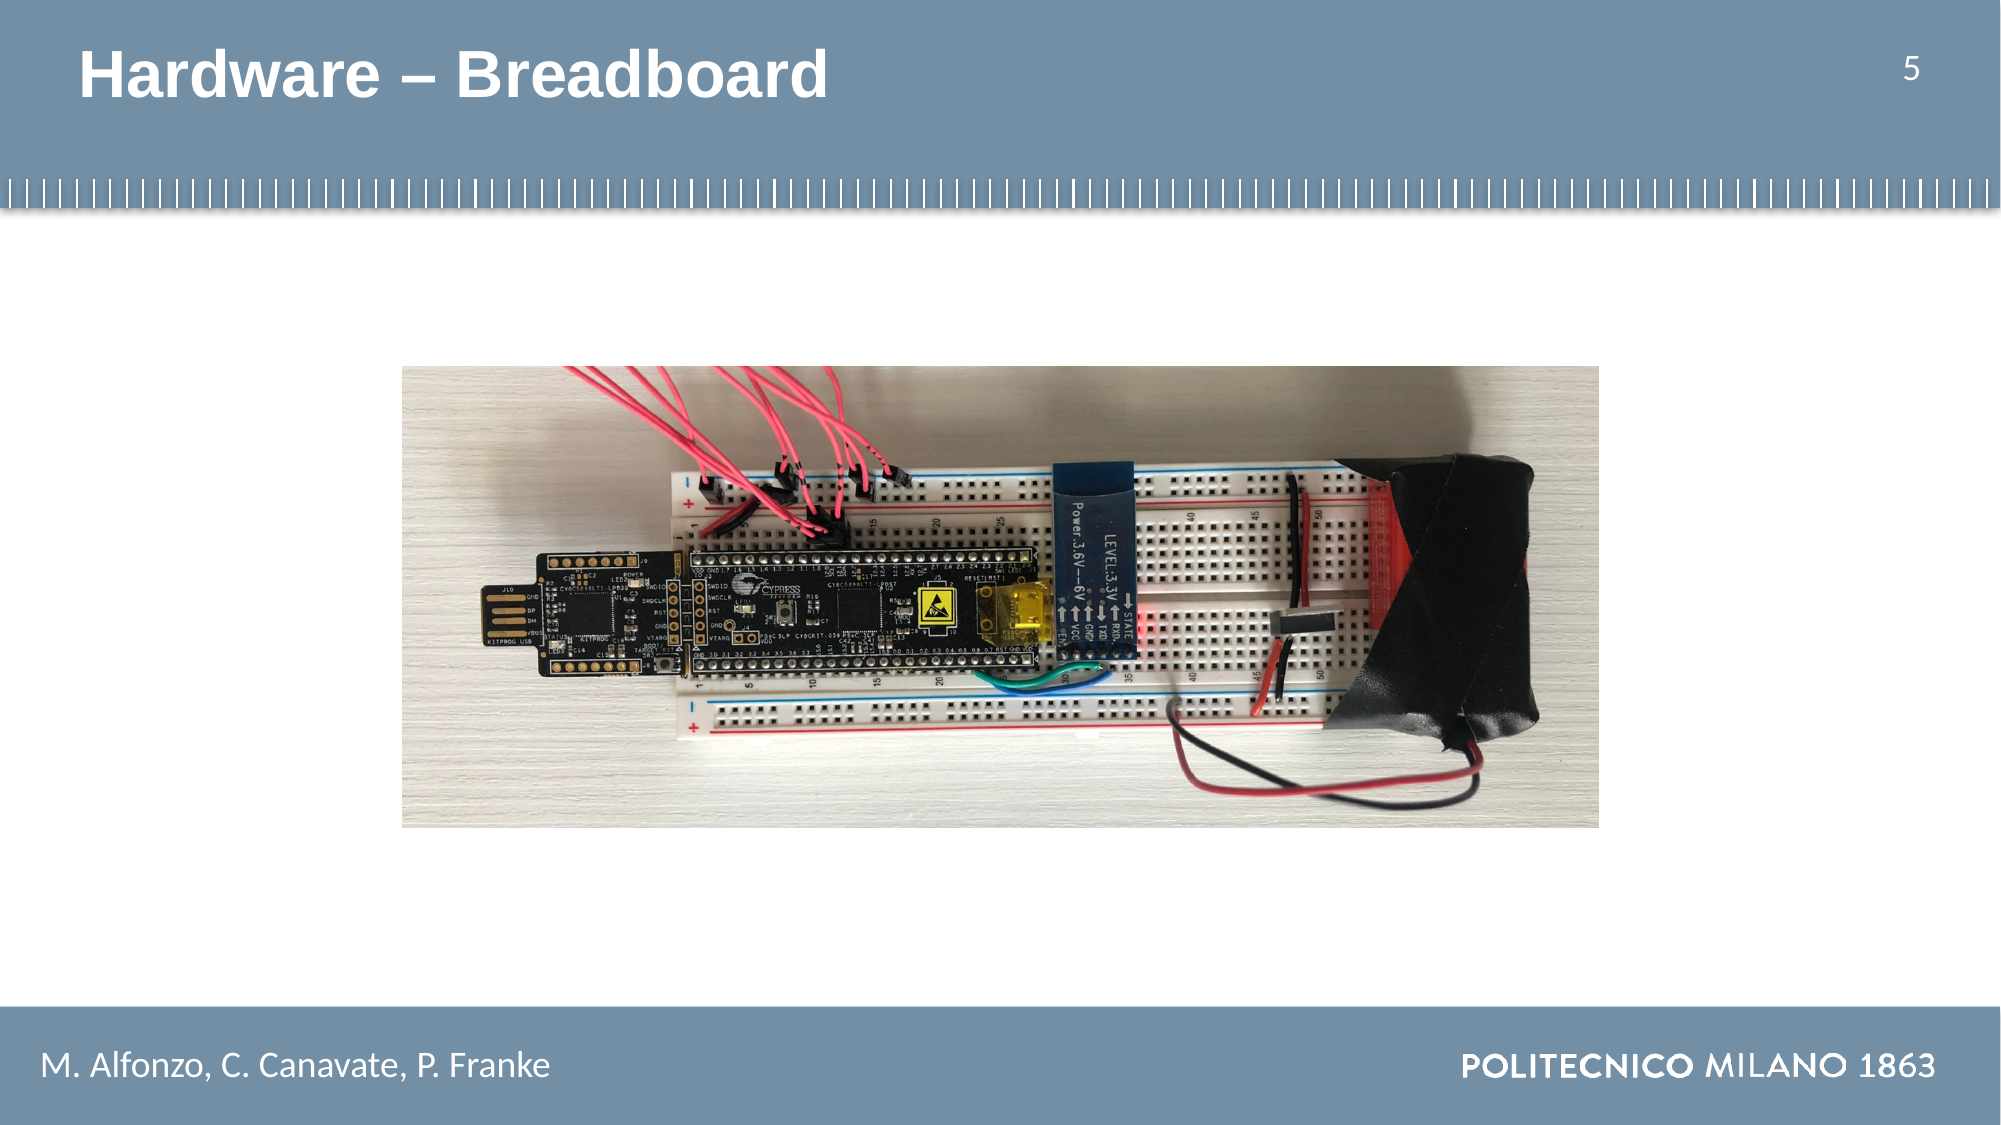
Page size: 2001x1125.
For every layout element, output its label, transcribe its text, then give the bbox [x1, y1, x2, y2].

picture [1455, 1041, 1942, 1089]
picture [400, 365, 1600, 828]
title Hardware – Breadboard [63, 22, 1940, 161]
text_box M. Alfonzo, C. Canavate, P. Franke [25, 1032, 800, 1092]
